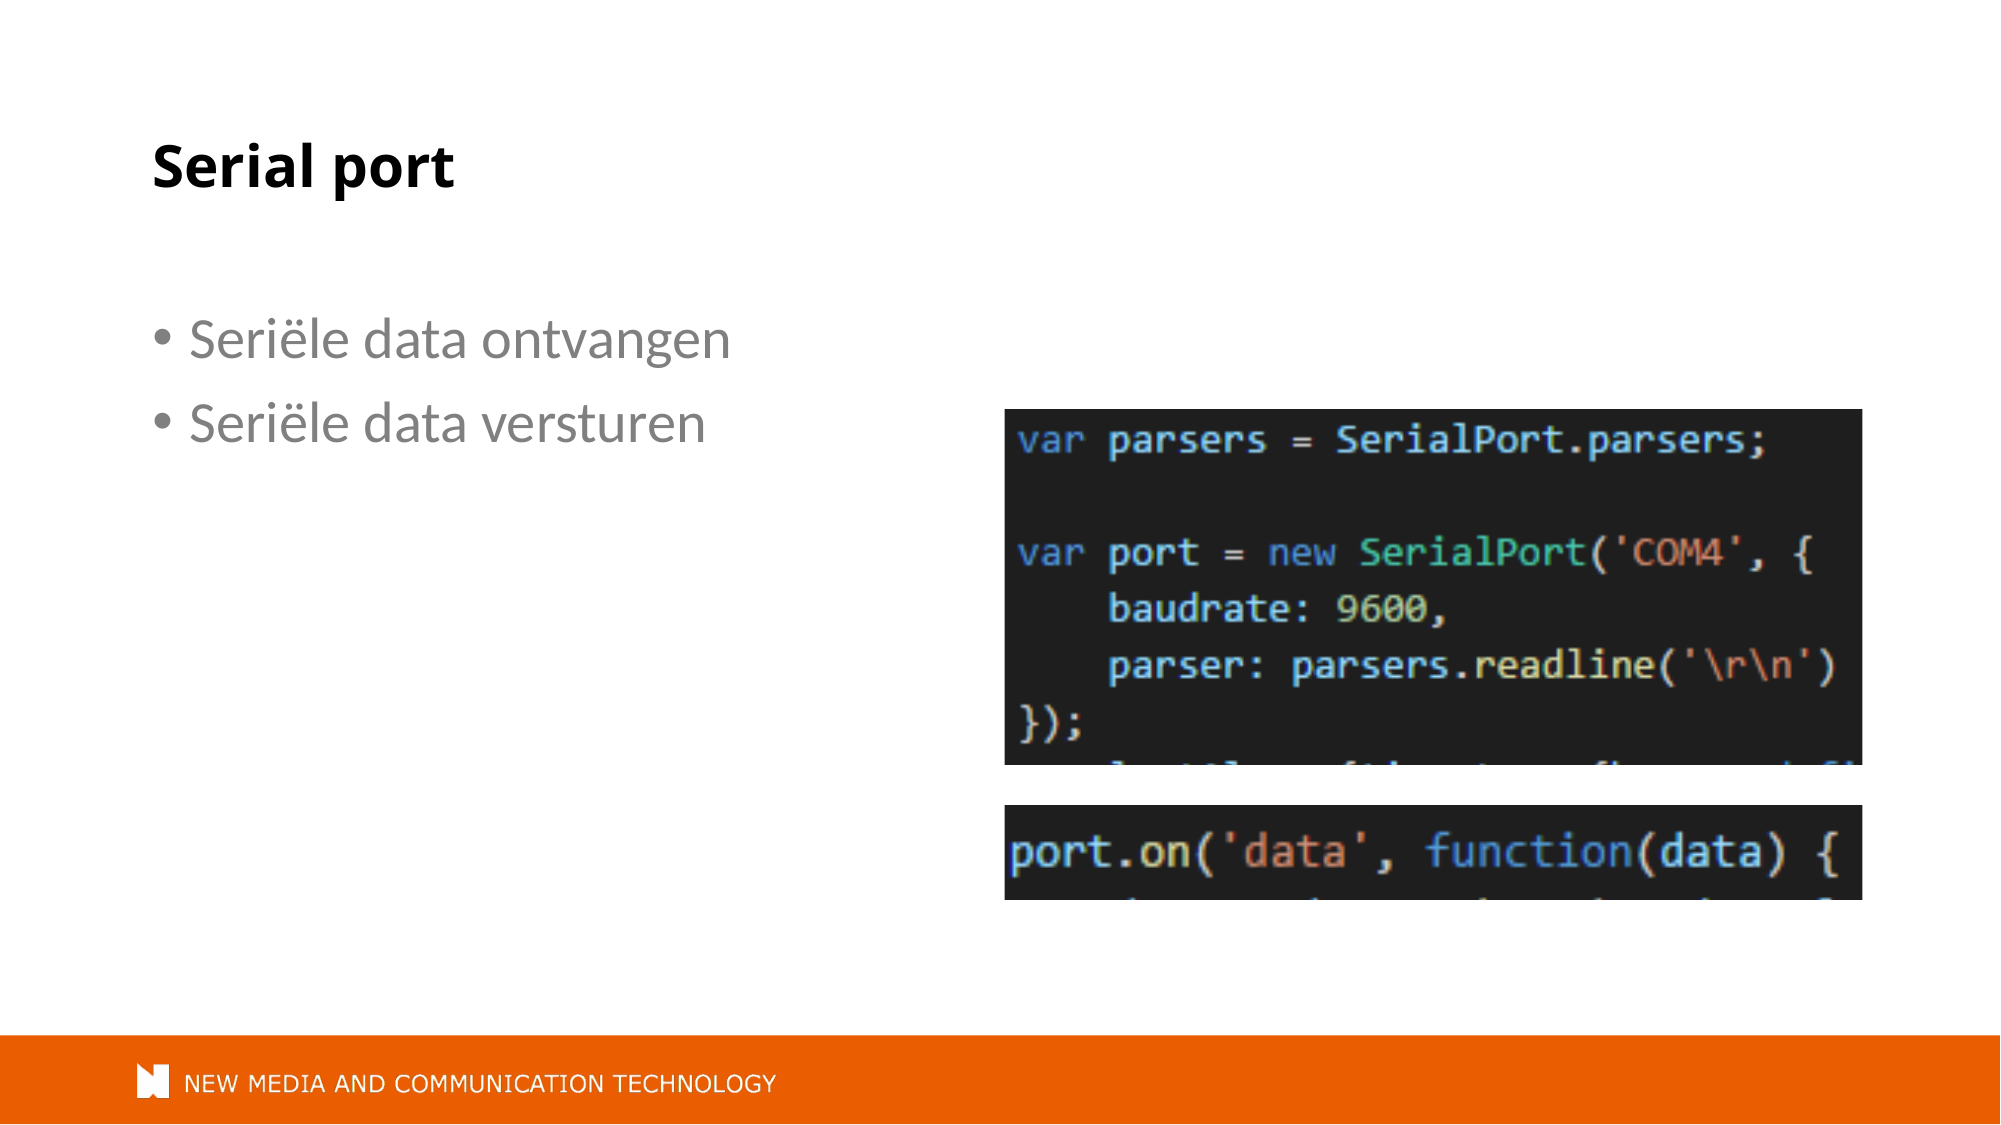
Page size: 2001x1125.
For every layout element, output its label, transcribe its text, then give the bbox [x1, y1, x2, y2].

picture [137, 1063, 832, 1103]
picture [1004, 805, 1863, 900]
title Serial port [137, 59, 1863, 278]
list Seriële data ontvangen Seriële data versturen [137, 300, 989, 1013]
picture [1004, 409, 1863, 765]
